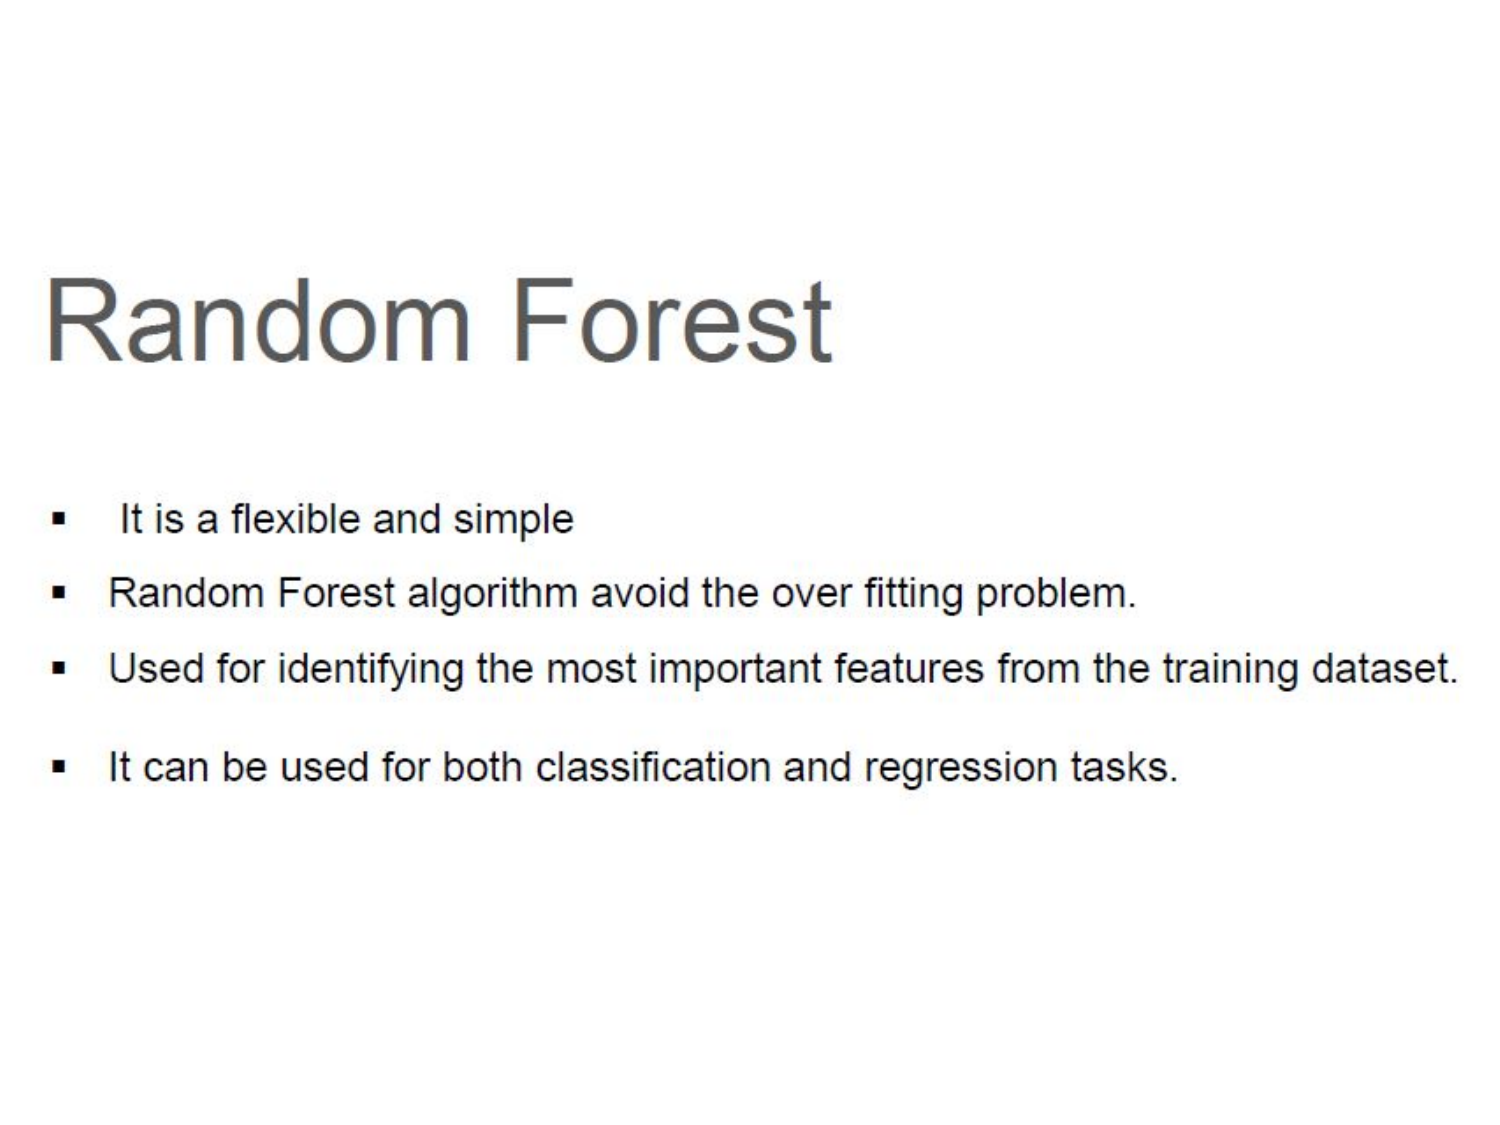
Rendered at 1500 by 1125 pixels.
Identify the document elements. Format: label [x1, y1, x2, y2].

picture [0, 251, 1500, 874]
